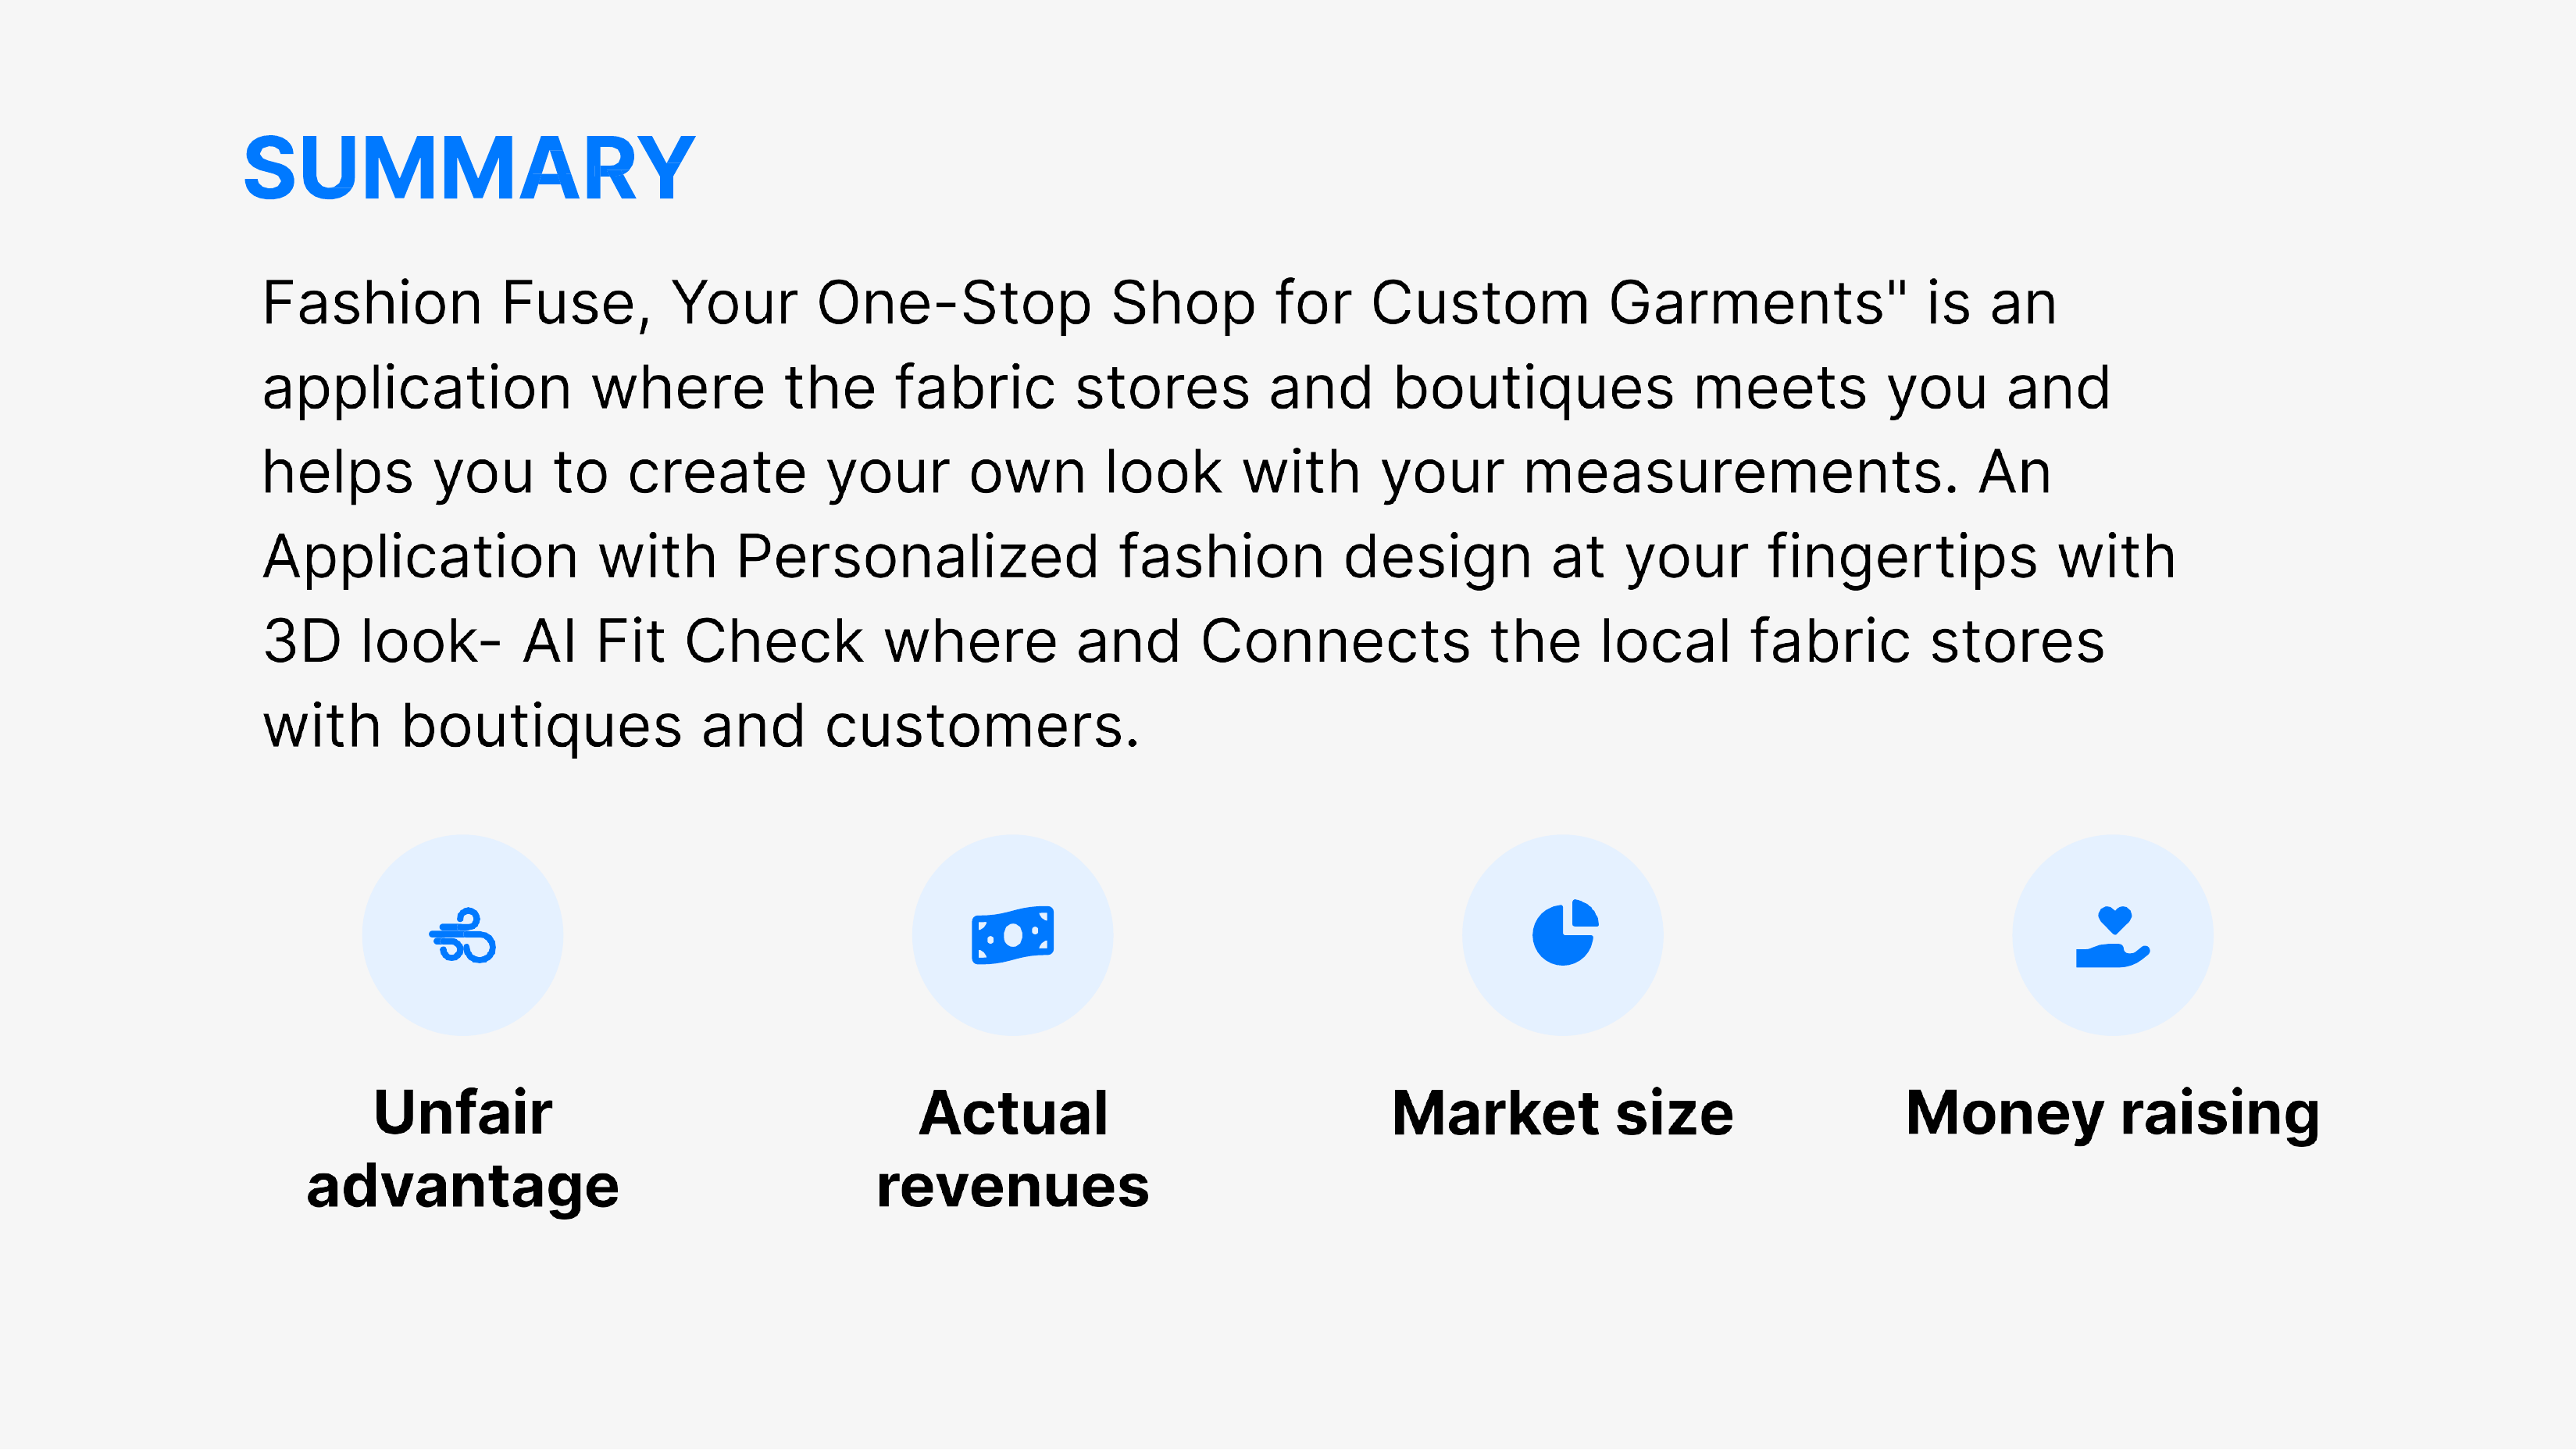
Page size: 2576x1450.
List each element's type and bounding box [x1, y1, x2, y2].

text_box [244, 135, 294, 200]
text_box [587, 136, 637, 199]
text_box [912, 834, 1114, 1037]
text_box [303, 136, 355, 200]
picture [1908, 1087, 2318, 1148]
text_box [637, 136, 696, 199]
picture [262, 277, 2173, 759]
text_box [366, 136, 433, 199]
picture [308, 1087, 618, 1220]
picture [879, 1089, 1148, 1208]
text_box [2012, 834, 2214, 1037]
text_box [1461, 834, 1664, 1037]
text_box [362, 834, 564, 1037]
text_box [519, 136, 580, 199]
picture [1395, 1087, 1732, 1135]
text_box [444, 136, 512, 199]
